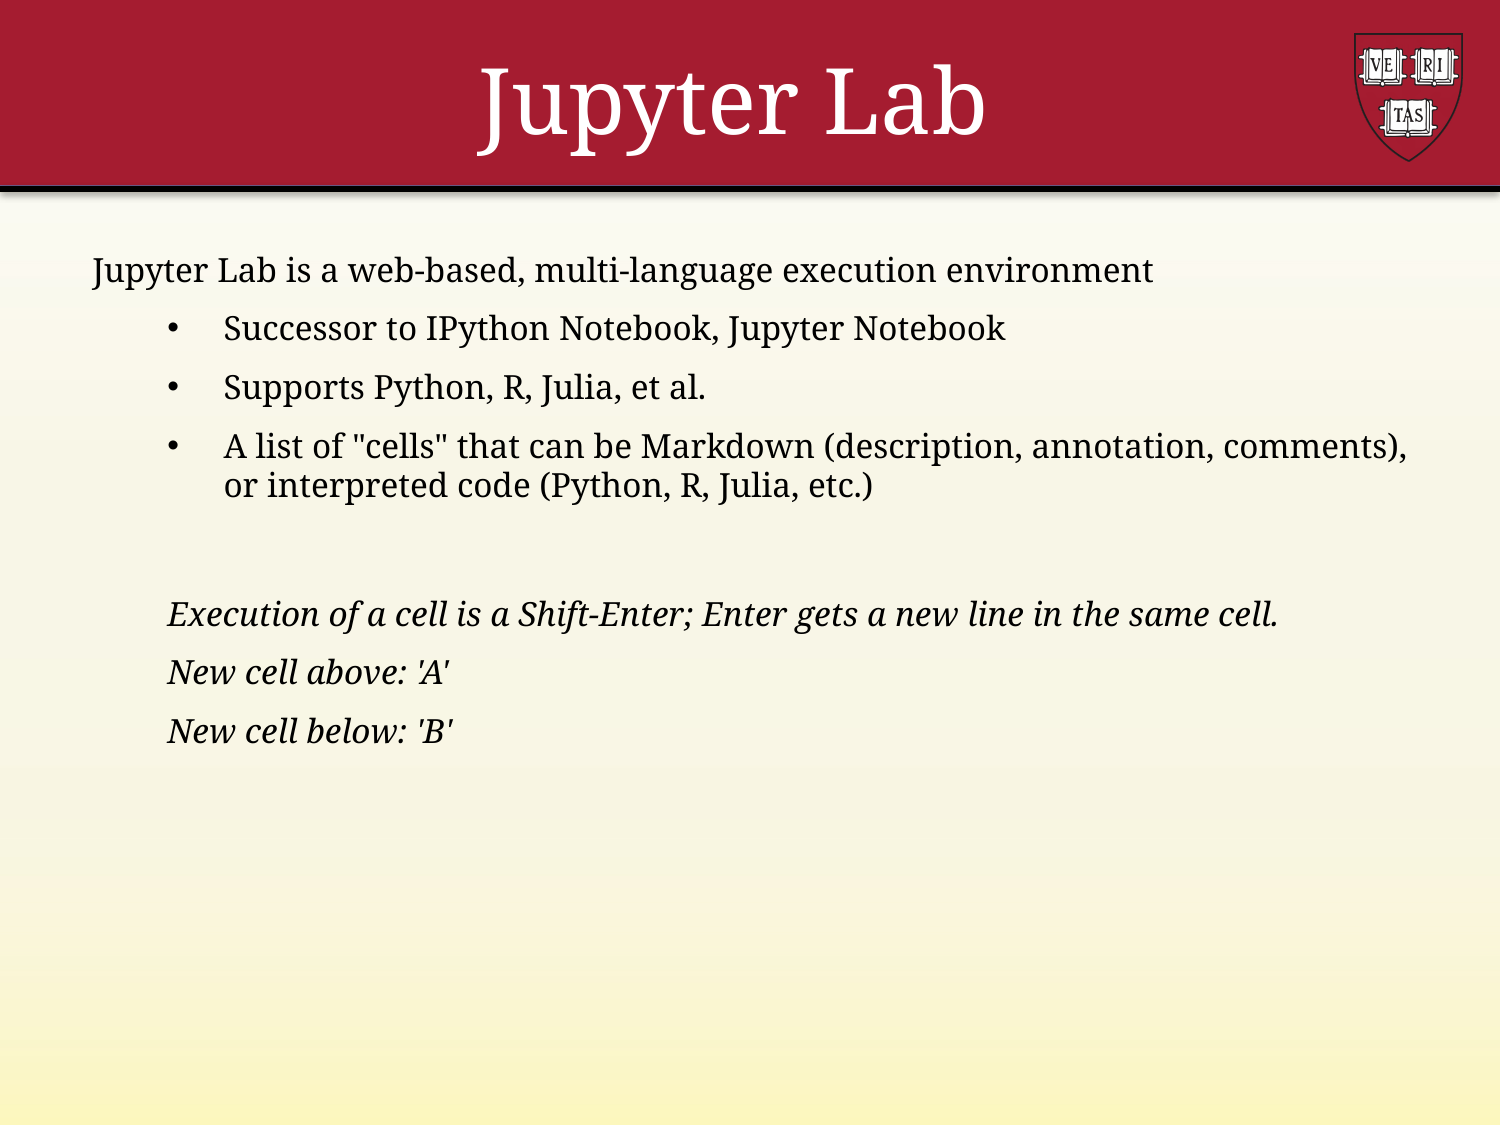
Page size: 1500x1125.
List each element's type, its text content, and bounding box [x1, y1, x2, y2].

title Jupyter Lab [58, 4, 1409, 192]
list Jupyter Lab is a web-based, multi-language execution environment Successor to IPython Notebook, Jupyter Notebook Supports Python, R, Julia, et al. A list of "cells" that can be Markdown (description, annotation, comments), or interpreted code (Python, R, Julia, etc.) Execution of a cell is a Shift-Enter; Enter gets a new line in the same cell. New cell above: 'A' New cell below: 'B' [77, 241, 1428, 1072]
picture [0, 0, 1500, 186]
picture [0, 192, 1500, 1125]
